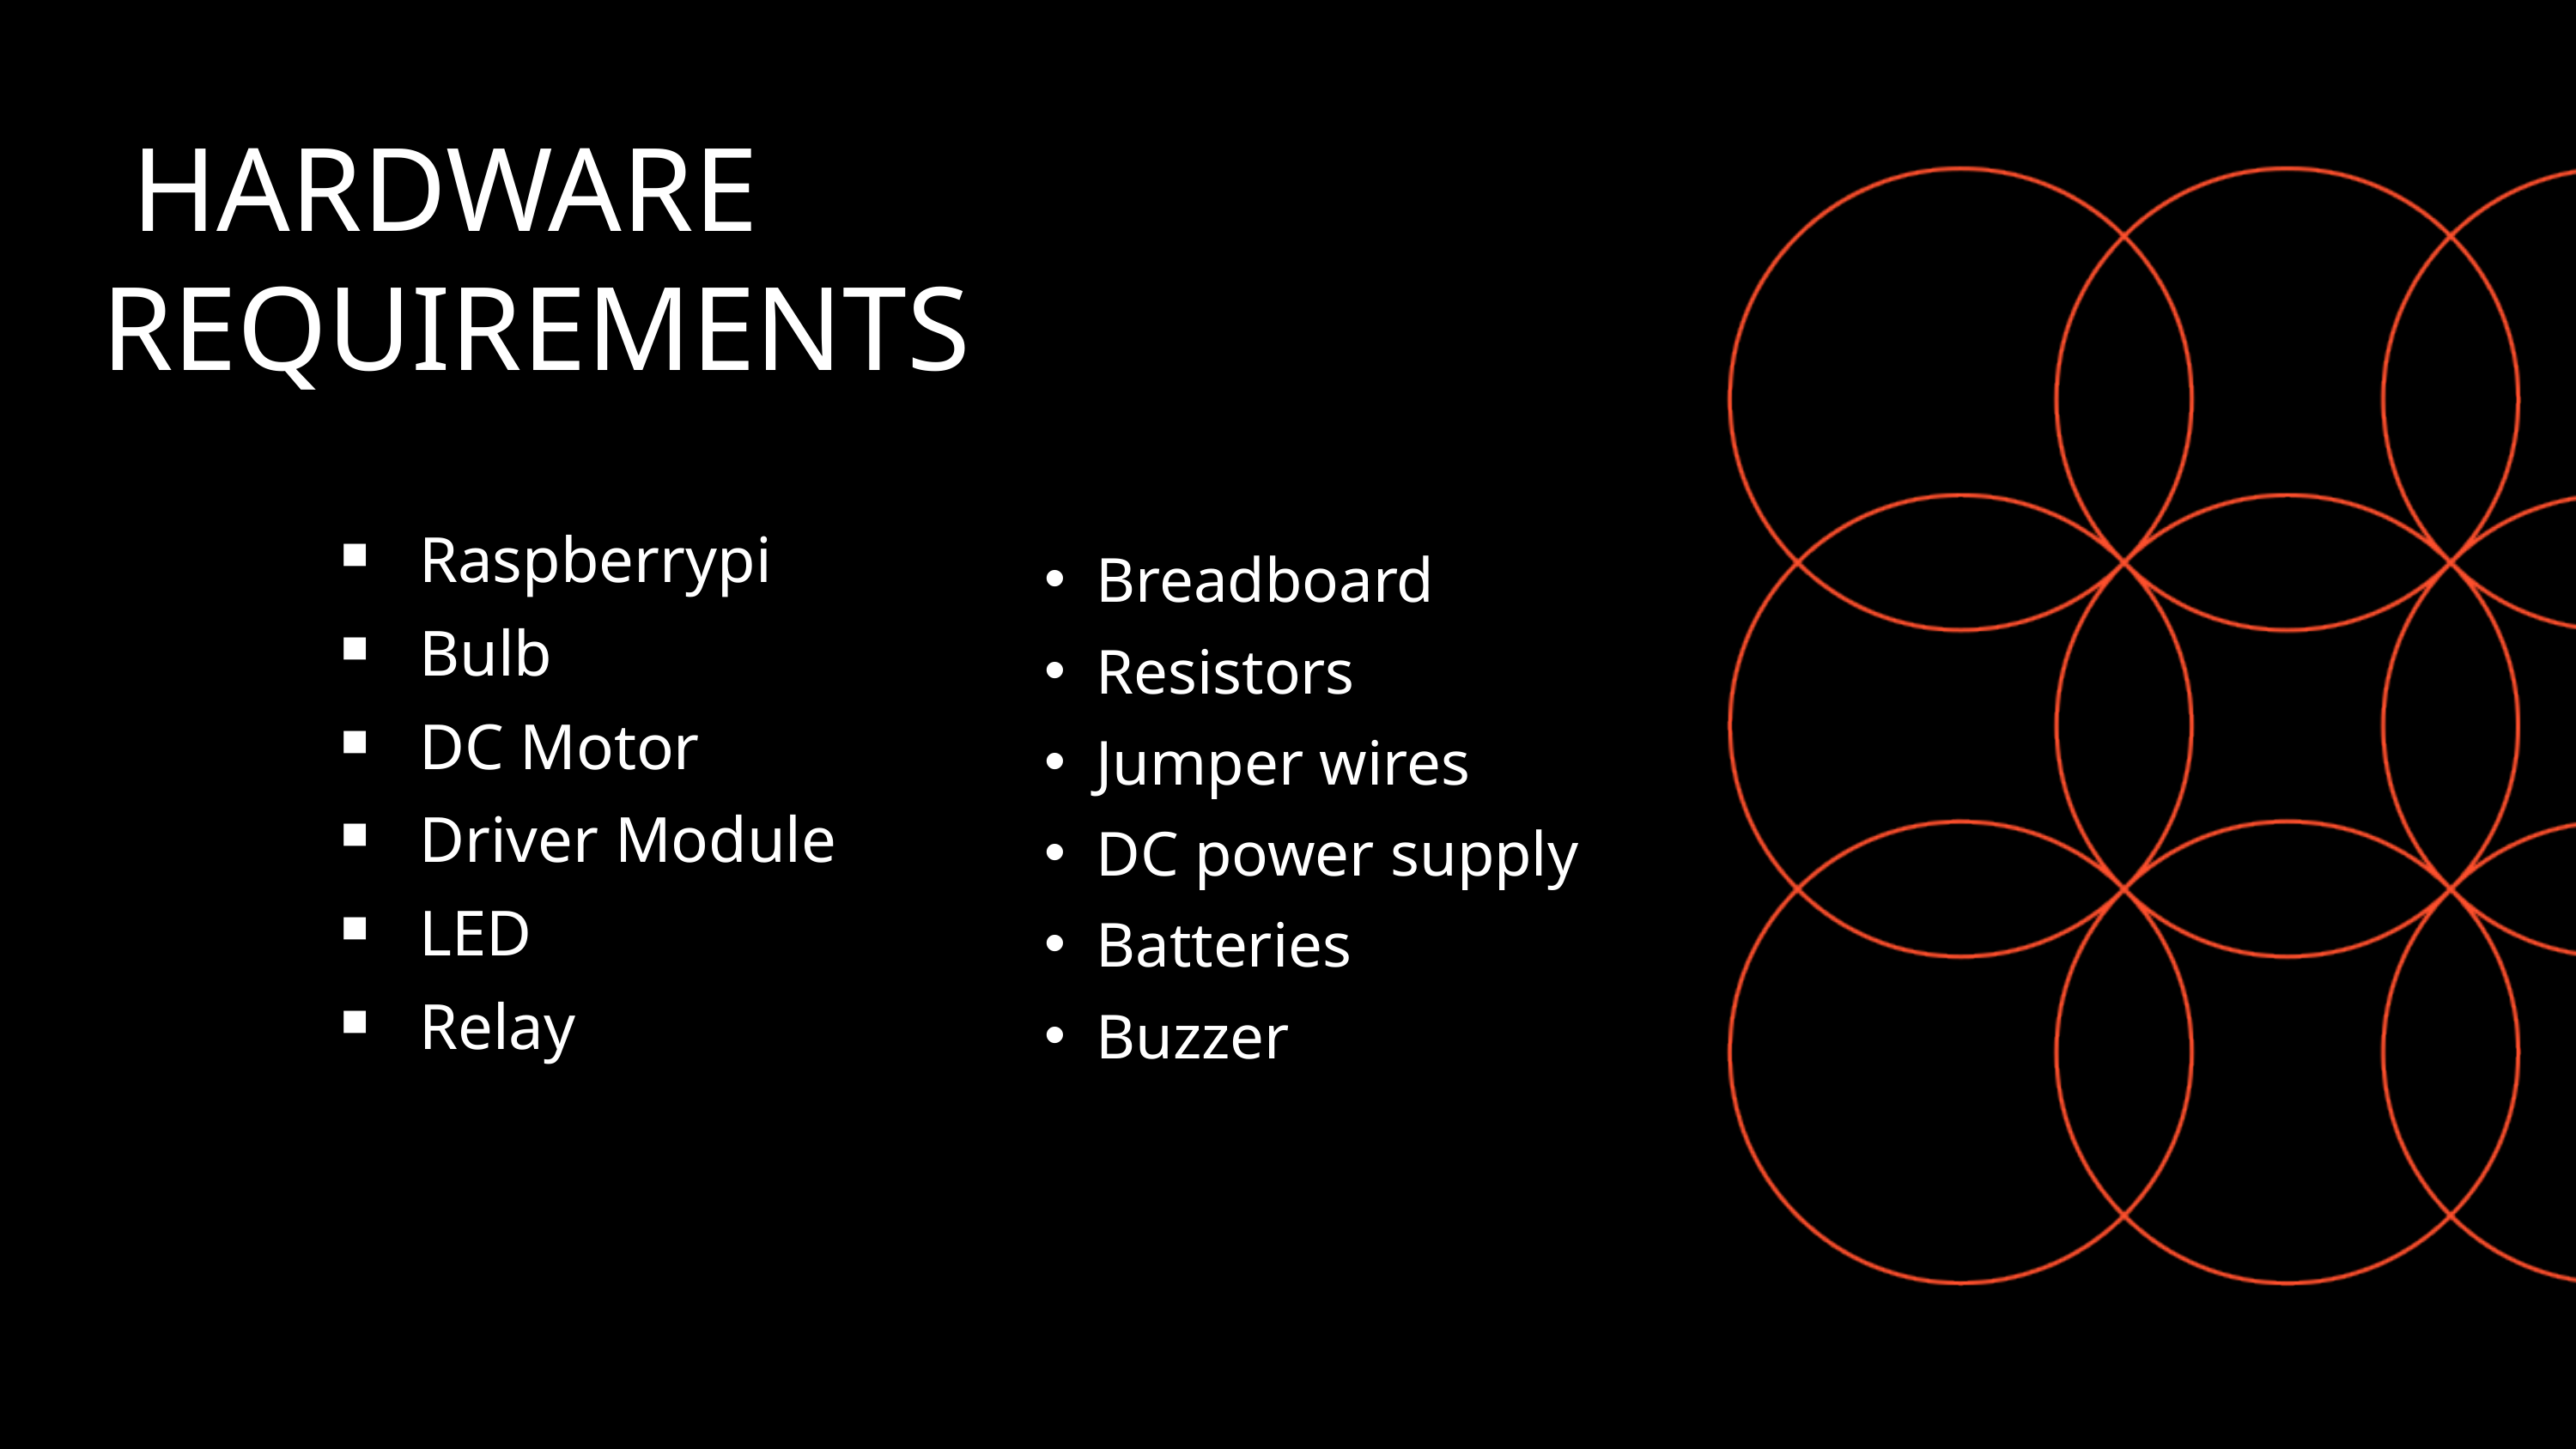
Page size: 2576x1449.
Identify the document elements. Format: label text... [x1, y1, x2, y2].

text_box Breadboard Resistors Jumper wires DC power supply Batteries Buzzer [993, 523, 1702, 1162]
picture [1706, 144, 2576, 1304]
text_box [100, 115, 1452, 1149]
